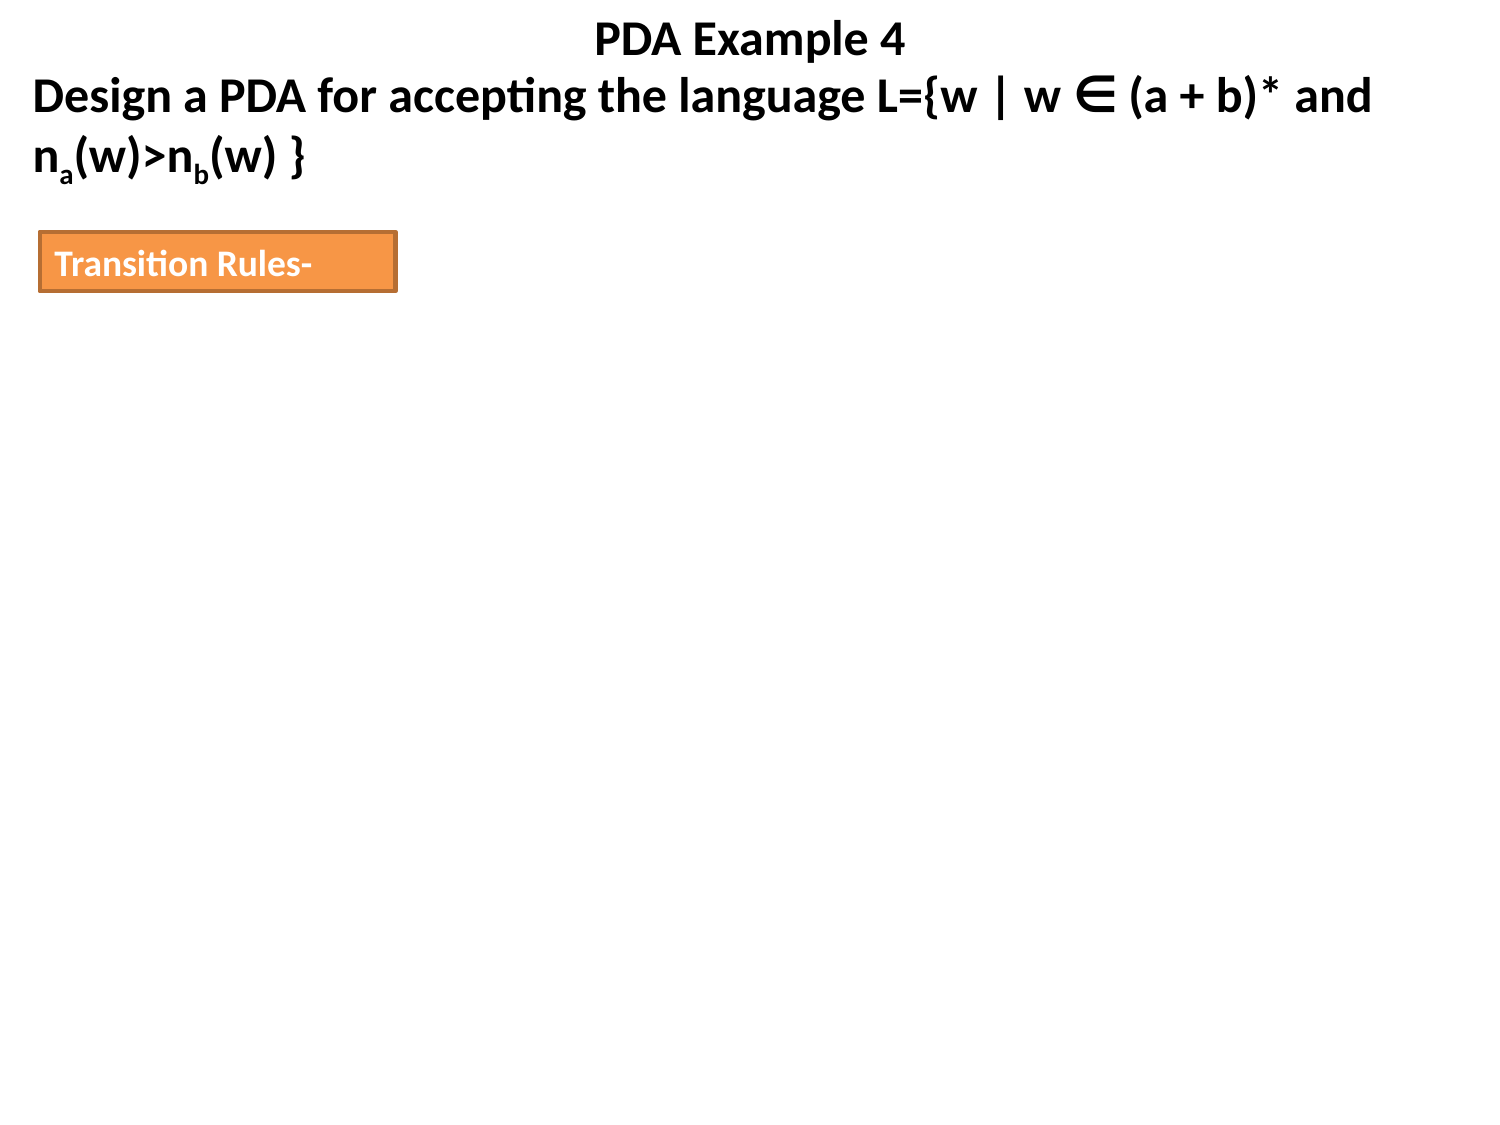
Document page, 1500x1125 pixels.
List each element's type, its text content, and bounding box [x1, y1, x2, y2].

title PDA Example 4 [75, 0, 1425, 76]
text_box Transition Rules- [38, 230, 398, 293]
list Design a PDA for accepting the language L={w | w ∈ (a + b)* and na(w)>nb(w) } [17, 54, 1471, 1125]
